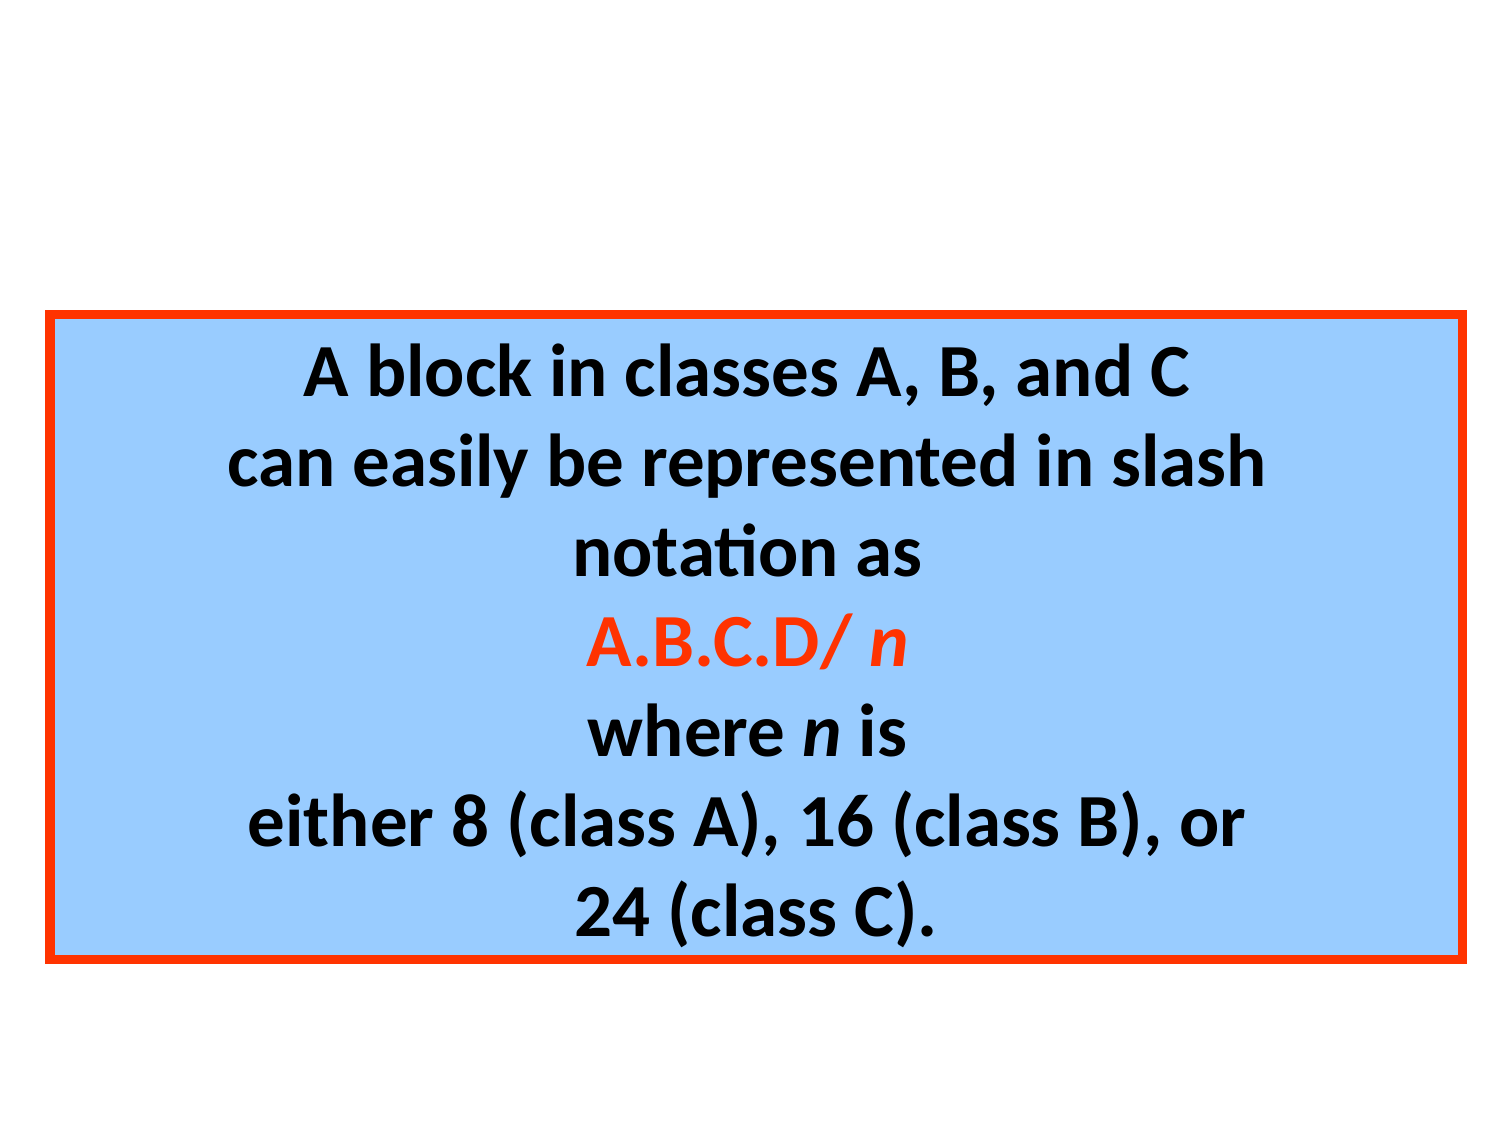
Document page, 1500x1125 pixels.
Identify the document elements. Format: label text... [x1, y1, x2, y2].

text_box A block in classes A, B, and C can easily be represented in slash notation as A.B.C.D/ n where n is either 8 (class A), 16 (class B), or 24 (class C). [49, 314, 1463, 960]
